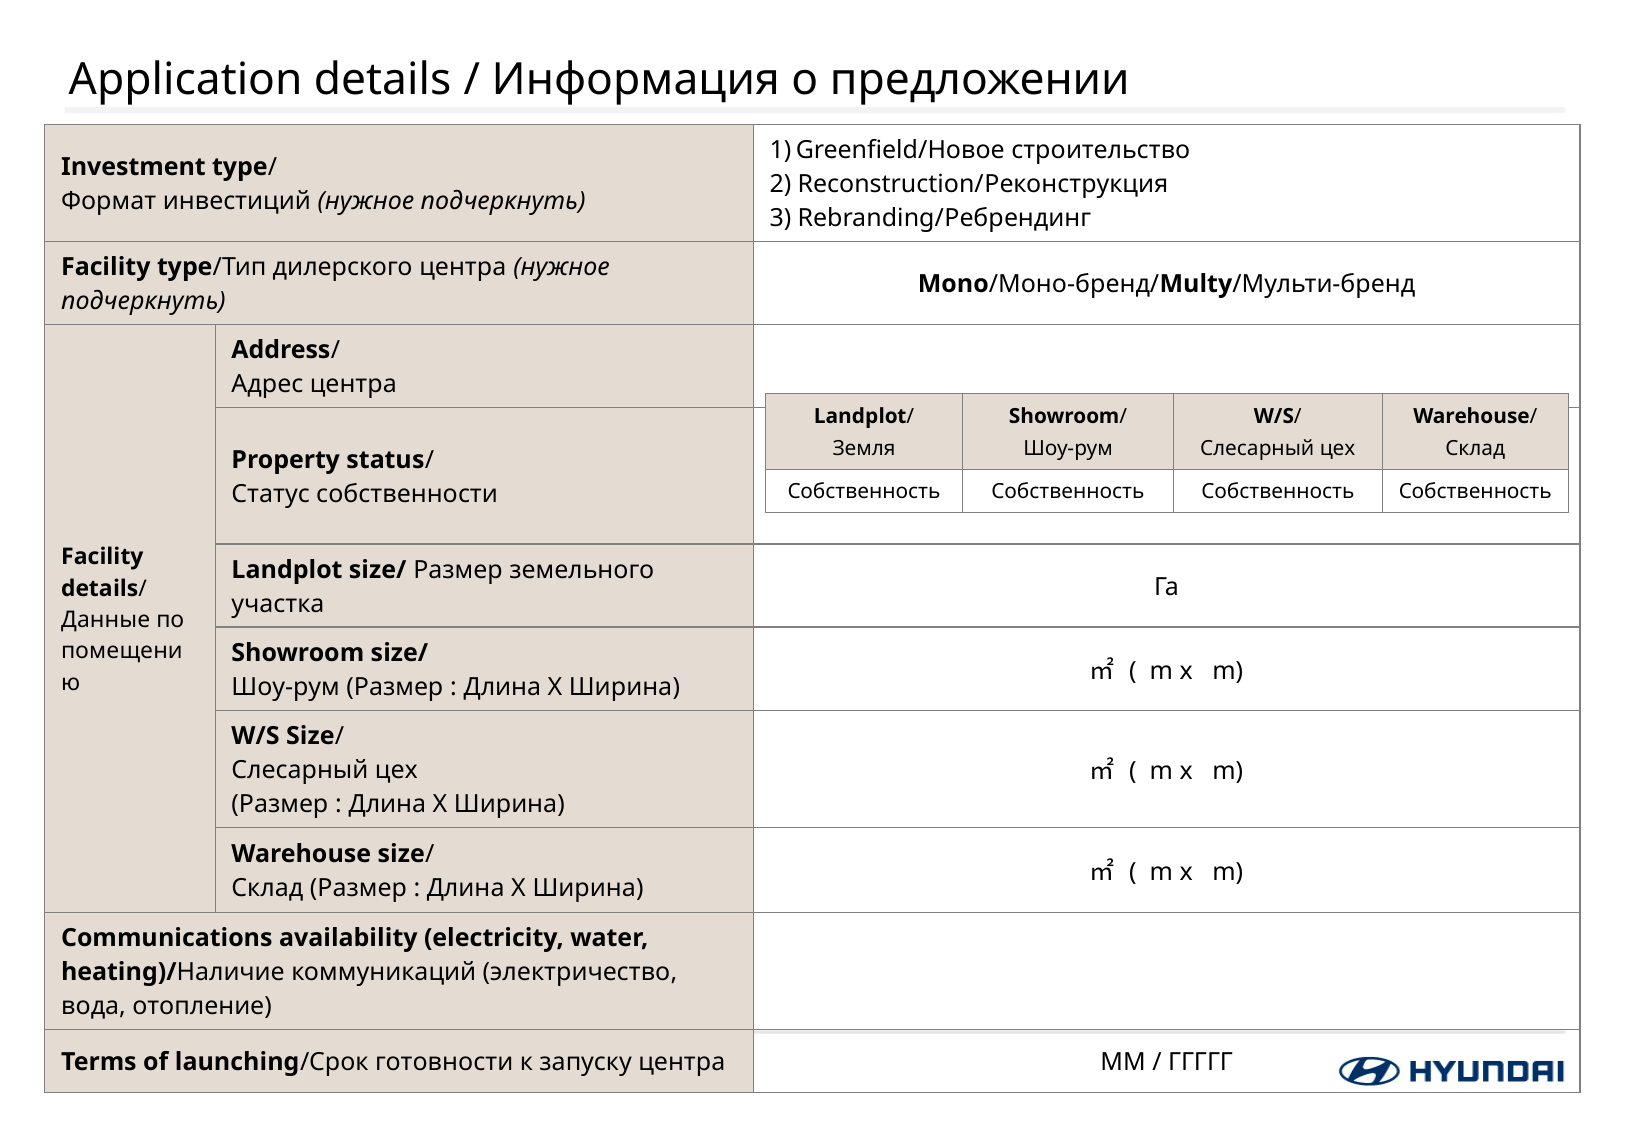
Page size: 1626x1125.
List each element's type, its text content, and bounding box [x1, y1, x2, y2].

table_cell Address/ Адрес центра [216, 325, 753, 407]
table_header Showroom/ Шоу-рум [963, 394, 1173, 469]
table_cell Mono/Моно-бренд/Multy/Мульти-бренд [754, 242, 1579, 324]
table_cell Landplot size/ Размер земельного участка [216, 545, 753, 626]
table_cell [754, 408, 1579, 543]
table_cell ММ / ГГГГГ [754, 1030, 1579, 1092]
table_cell Warehouse size/ Склад (Размер : Длина Х Ширина) [216, 828, 753, 912]
table_cell Собственность [1383, 470, 1568, 512]
table_cell Facility type/Тип дилерского центра (нужное подчеркнуть) [45, 242, 753, 324]
table_cell W/S Size/ Слесарный цех (Размер : Длина Х Ширина) [216, 711, 753, 827]
table_header W/S/ Слесарный цех [1174, 394, 1382, 469]
table_cell Собственность [1174, 470, 1382, 512]
table_header Investment type/ Формат инвестиций (нужное подчеркнуть) [45, 125, 753, 241]
table_cell Собственность [766, 470, 962, 512]
title Application details / Информация о предложении [53, 42, 1555, 112]
table_cell Terms of launching/Срок готовности к запуску центра [45, 1030, 753, 1092]
table_cell Га [754, 545, 1579, 626]
table_cell Facility details/ Данные по помещению [45, 325, 215, 912]
table_cell Собственность [963, 470, 1173, 512]
table_header Landplot/ Земля [766, 394, 962, 469]
table_cell ㎡ ( m x m) [754, 828, 1579, 912]
table_cell [754, 913, 1579, 1029]
table_cell Property status/ Статус собственности [216, 408, 753, 543]
table_cell Showroom size/ Шоу-рум (Размер : Длина Х Ширина) [216, 628, 753, 710]
table_cell [754, 325, 1579, 407]
table_header Warehouse/ Склад [1383, 394, 1568, 469]
picture [0, 0, 1625, 1125]
table_cell ㎡ ( m x m) [754, 711, 1579, 827]
table_cell ㎡ ( m x m) [754, 628, 1579, 710]
table_header Greenfield/Новое строительство 2) Reconstruction/Реконструкция 3) Rebranding/Ребрендинг [754, 125, 1579, 241]
table_cell Communications availability (electricity, water, heating)/Наличие коммуникаций (электричество, вода, отопление) [45, 913, 753, 1029]
